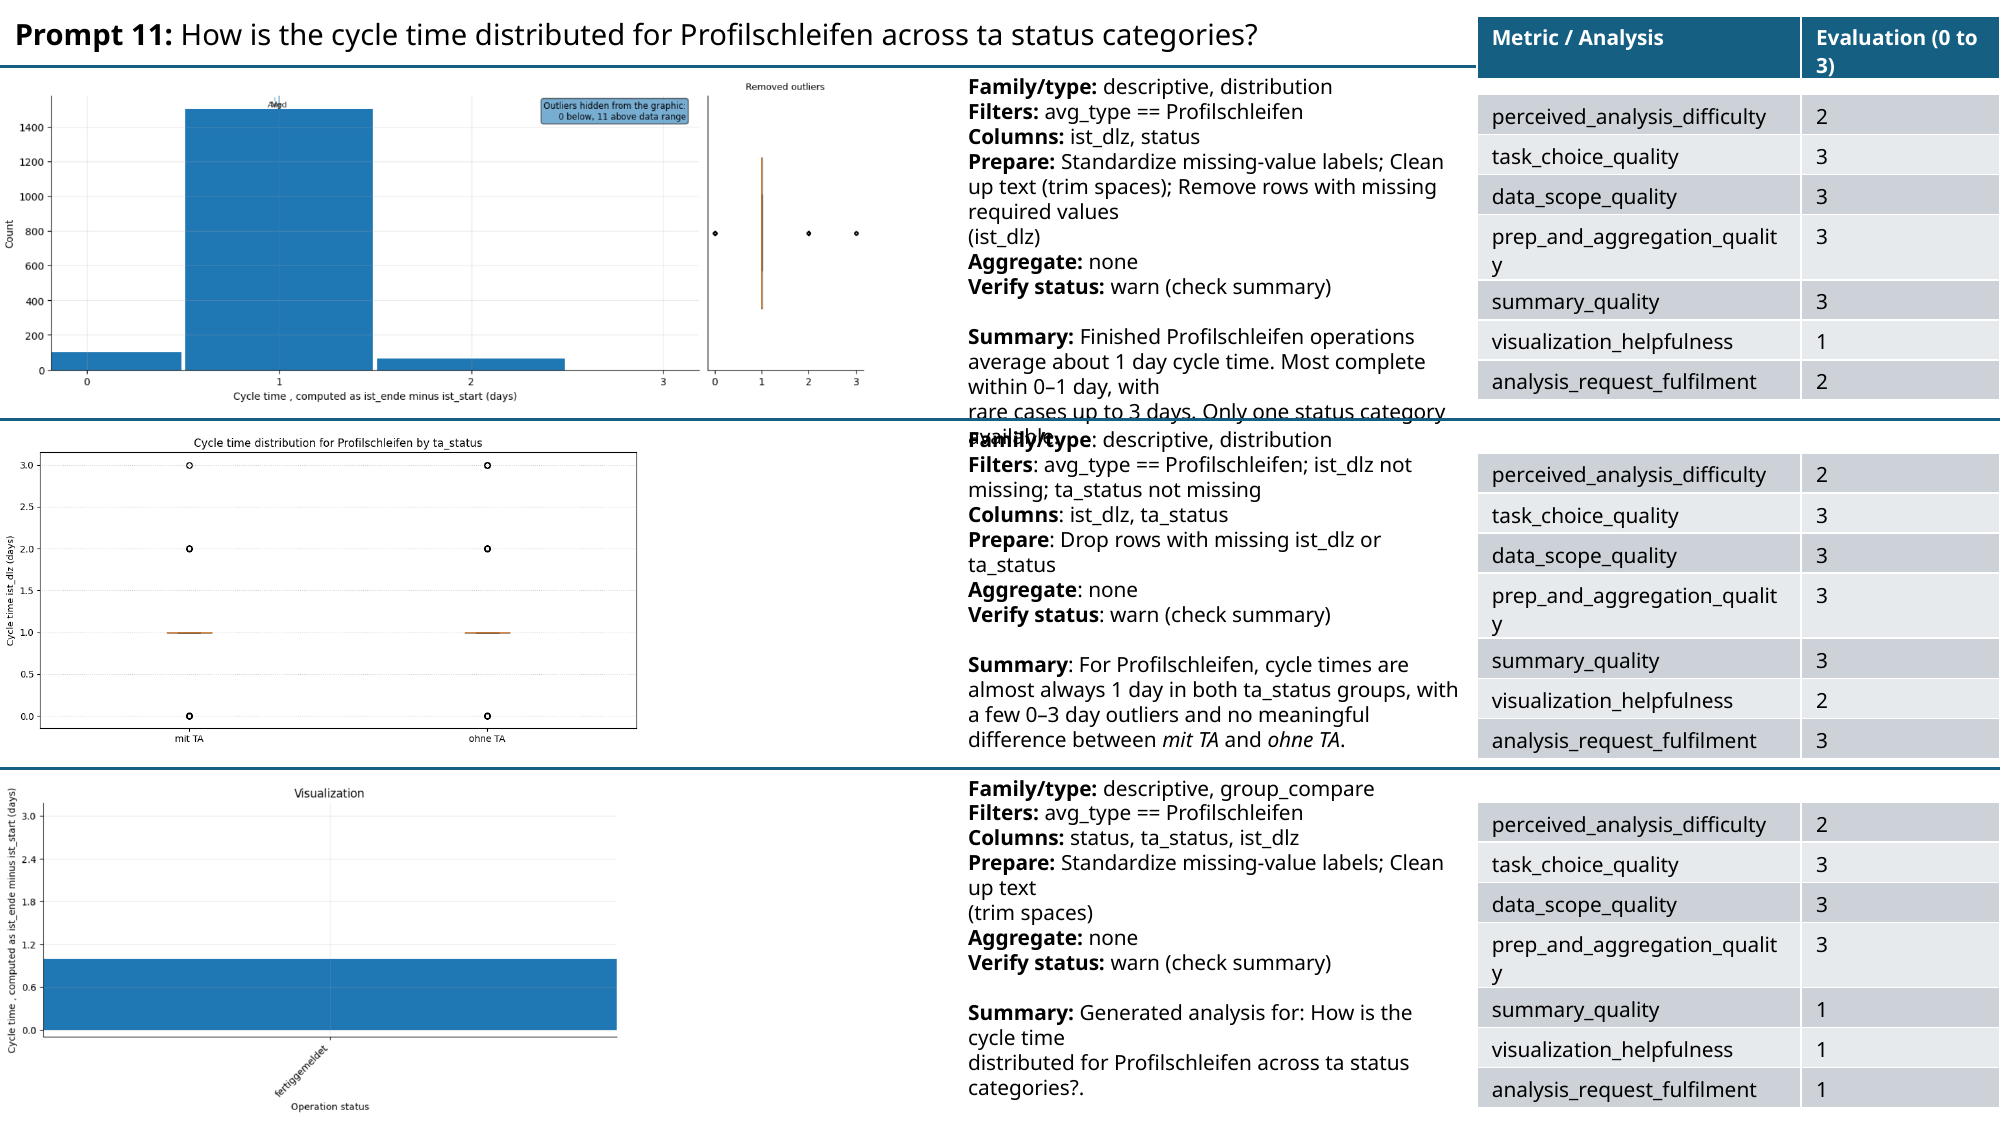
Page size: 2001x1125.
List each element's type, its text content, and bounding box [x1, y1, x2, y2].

table_header Evaluation (0 to 3) [1802, 17, 1999, 65]
table_cell prep_and_aggregation_quality [1478, 574, 1800, 637]
table_cell 1 [1802, 1028, 1999, 1067]
table_cell analysis_request_fulfilment [1478, 1068, 1800, 1107]
table_cell 3 [1802, 574, 1999, 637]
table_cell 3 [1802, 215, 1999, 279]
text_box Family/type: descriptive, distribution Filters: avg_type == Profilschleifen; ist_dlz not missing; ta_status not missing Columns: ist_dlz, ta_status Prepare: Drop rows with missing ist_dlz or ta_status Aggregate: none Verify status: warn (check summary) Summary: For Profilschleifen, cycle times are almost always 1 day in both ta_status groups, with a few 0–3 day outliers and no meaningful difference between mit TA and ohne TA. [953, 420, 1477, 759]
table_cell 3 [1802, 494, 1999, 532]
table_cell task_choice_quality [1478, 135, 1800, 174]
table_cell data_scope_quality [1478, 883, 1800, 922]
table_cell summary_quality [1478, 988, 1800, 1027]
table_cell visualization_helpfulness [1478, 1028, 1800, 1067]
text_box Family/type: descriptive, group_compare Filters: avg_type == Profilschleifen Columns: status, ta_status, ist_dlz Prepare: Standardize missing-value labels; Clean up text (trim spaces) Aggregate: none Verify status: warn (check summary) Summary: Generated analysis for: How is the cycle time distributed for Profilschleifen across ta status categories?. [953, 770, 1477, 1108]
table_cell 1 [1802, 321, 1999, 359]
table_header perceived_analysis_difficulty [1478, 454, 1800, 492]
table_cell analysis_request_fulfilment [1478, 361, 1800, 399]
picture [0, 779, 625, 1119]
picture [0, 75, 870, 408]
text_box Prompt 11: How is the cycle time distributed for Profilschleifen across ta status categories? [0, 9, 1429, 59]
table_cell 3 [1802, 883, 1999, 922]
table_cell data_scope_quality [1478, 534, 1800, 572]
table_cell 3 [1802, 534, 1999, 572]
table_cell 3 [1802, 843, 1999, 882]
table_cell 1 [1802, 1068, 1999, 1107]
table_cell 3 [1802, 135, 1999, 174]
table_cell visualization_helpfulness [1478, 321, 1800, 359]
table_header 2 [1802, 454, 1999, 492]
picture [0, 430, 643, 750]
table_cell task_choice_quality [1478, 843, 1800, 882]
table_cell prep_and_aggregation_quality [1478, 923, 1800, 987]
table_header 2 [1802, 95, 1999, 134]
table_header perceived_analysis_difficulty [1478, 95, 1800, 134]
table_cell data_scope_quality [1478, 175, 1800, 214]
table_cell 3 [1802, 923, 1999, 987]
text_box Family/type: descriptive, distribution Filters: avg_type == Profilschleifen Columns: ist_dlz, status Prepare: Standardize missing-value labels; Clean up text (trim spaces); Remove rows with missing required values (ist_dlz) Aggregate: none Verify status: warn (check summary) Summary: Finished Profilschleifen operations average about 1 day cycle time. Most complete within 0–1 day, with rare cases up to 3 days. Only one status category available. [953, 68, 1477, 418]
table_cell 1 [1802, 988, 1999, 1027]
table_header Evaluation (0 to 3) [1802, 67, 1999, 78]
table_cell 3 [1802, 639, 1999, 678]
table_cell 3 [1802, 719, 1999, 758]
table_cell 2 [1802, 679, 1999, 718]
table_cell summary_quality [1478, 281, 1800, 319]
table_header Metric / Analysis [1478, 17, 1800, 65]
table_header 2 [1802, 803, 1999, 841]
table_cell 2 [1802, 361, 1999, 399]
table_cell task_choice_quality [1478, 494, 1800, 532]
table_header perceived_analysis_difficulty [1478, 803, 1800, 841]
table_header Metric / Analysis [1478, 67, 1800, 78]
table_cell visualization_helpfulness [1478, 679, 1800, 718]
table_cell 3 [1802, 175, 1999, 214]
table_cell 3 [1802, 281, 1999, 319]
table_cell prep_and_aggregation_quality [1478, 215, 1800, 279]
table_cell summary_quality [1478, 639, 1800, 678]
table_cell analysis_request_fulfilment [1478, 719, 1800, 758]
